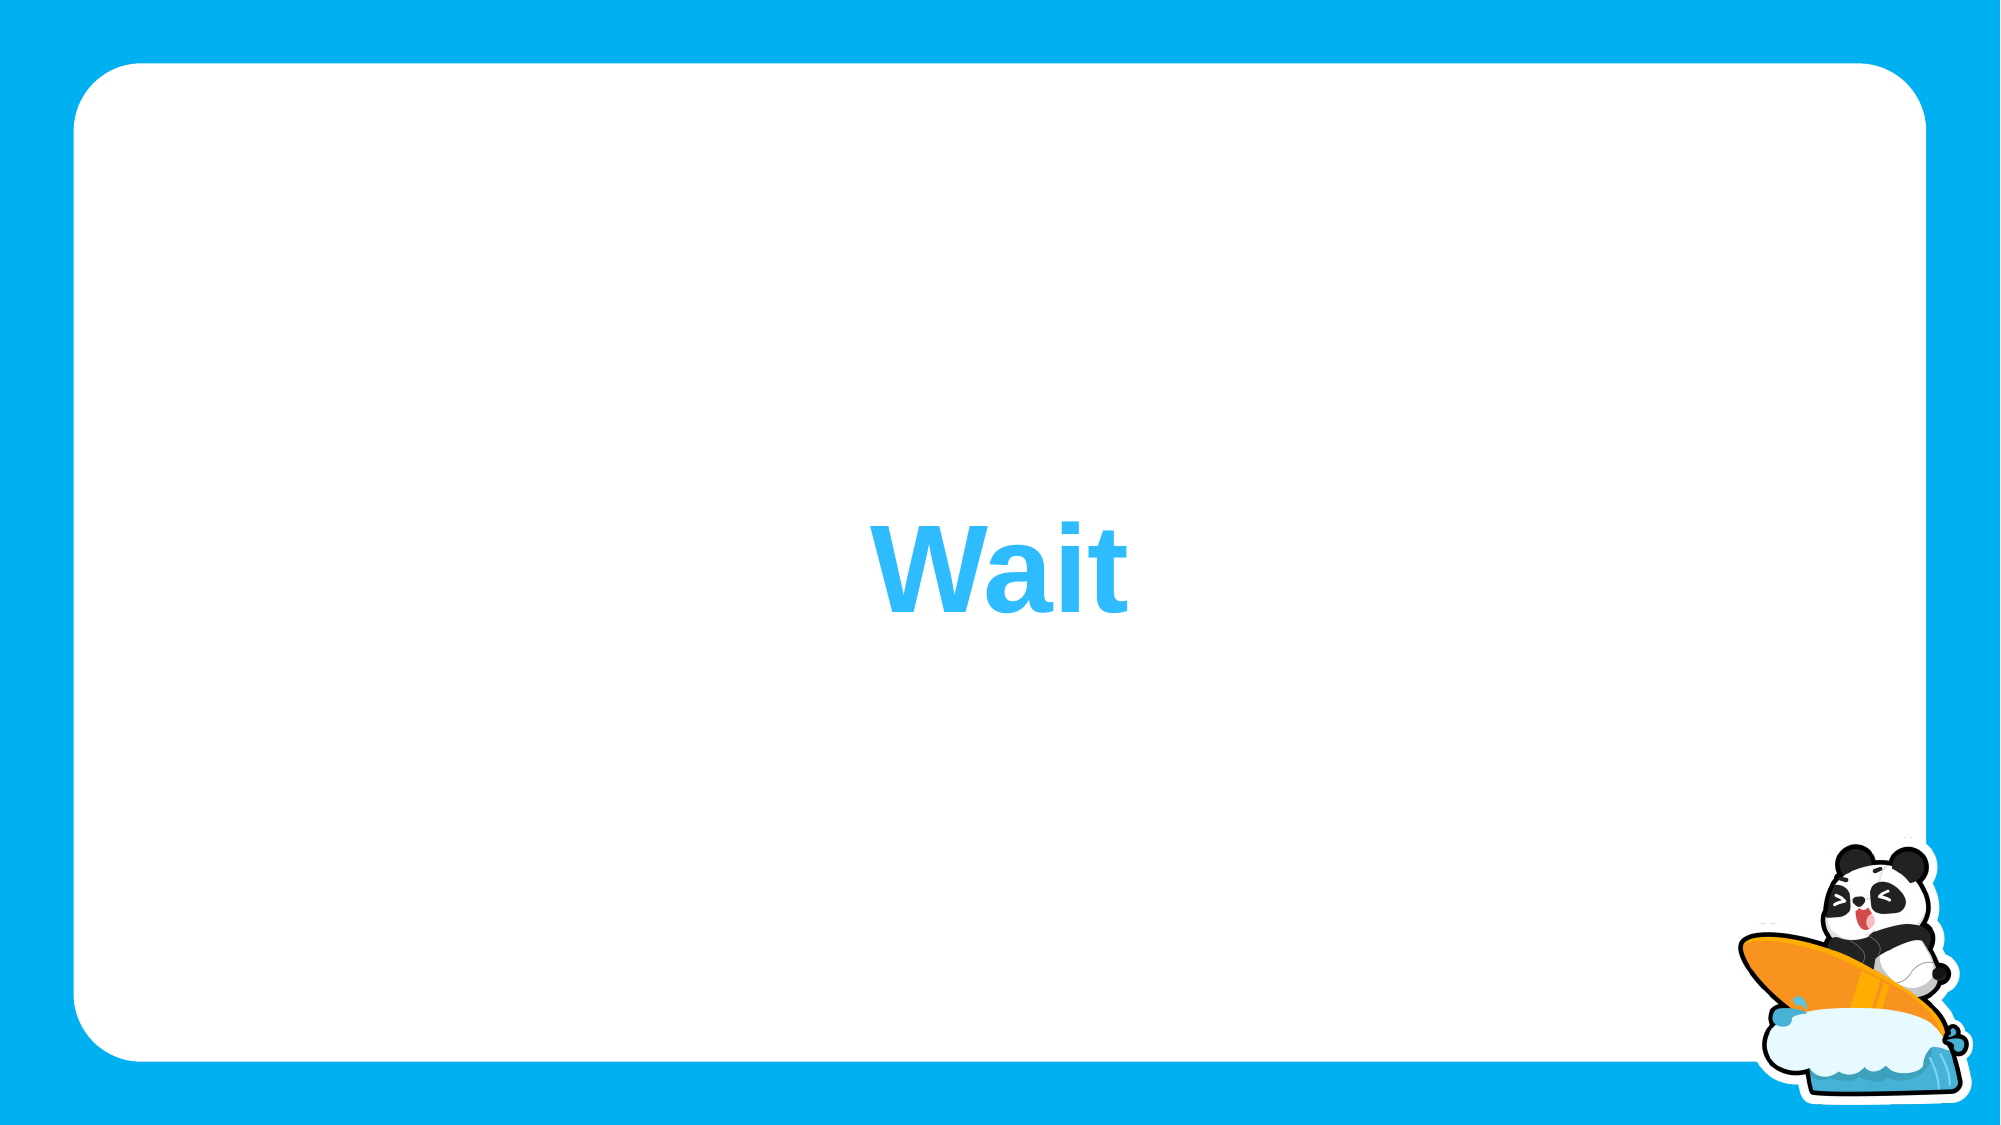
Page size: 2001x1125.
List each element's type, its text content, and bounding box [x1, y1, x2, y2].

picture [1729, 835, 1972, 1104]
text_box Wait [480, 479, 1520, 645]
